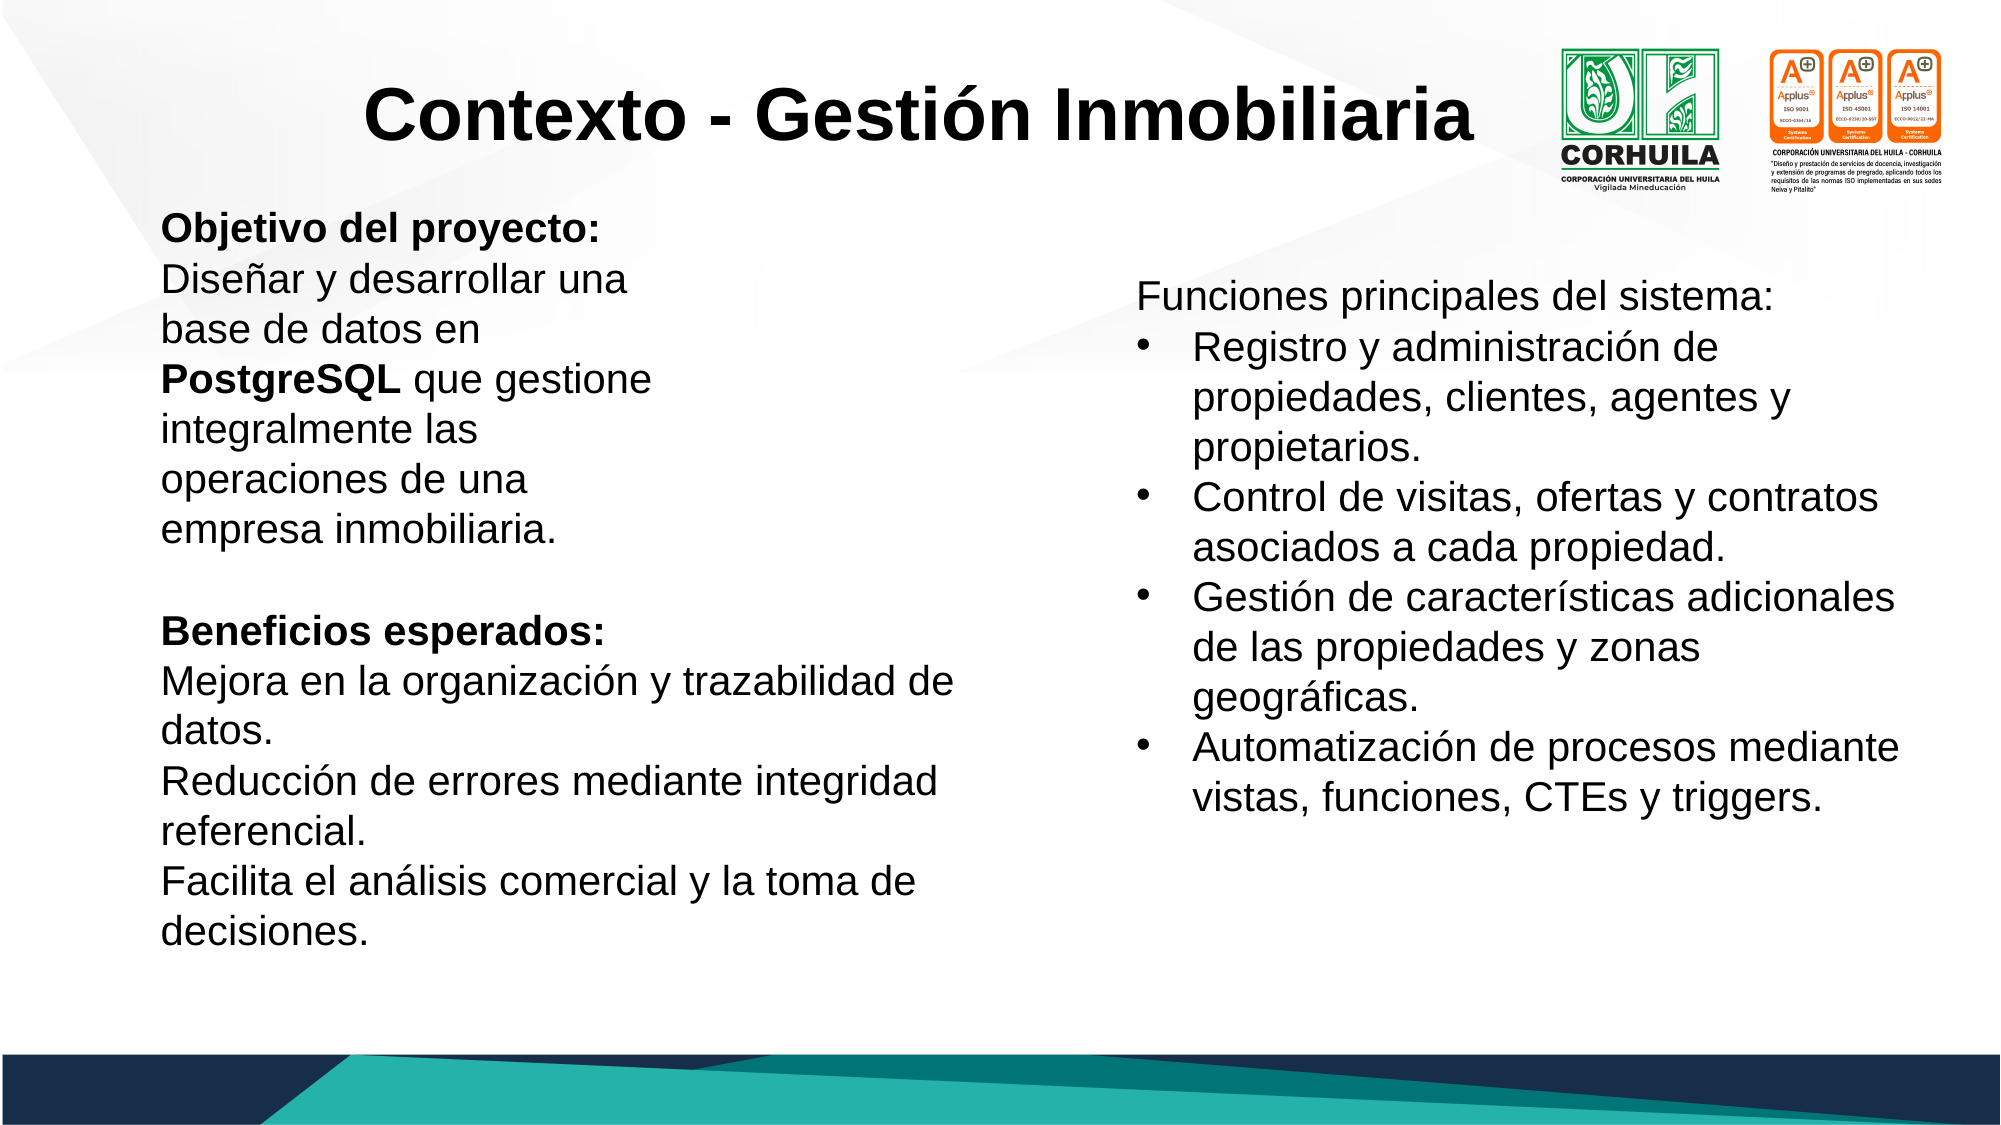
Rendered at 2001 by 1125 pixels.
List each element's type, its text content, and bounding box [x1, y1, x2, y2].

text_box Beneficios esperados: Mejora en la organización y trazabilidad de datos. Reducción de errores mediante integridad referencial. Facilita el análisis comercial y la toma de decisiones. [145, 595, 1018, 961]
text_box Contexto - Gestión Inmobiliaria [302, 57, 1536, 163]
picture [0, 0, 2000, 1125]
text_box Funciones principales del sistema: Registro y administración de propiedades, clientes, agentes y propietarios. Control de visitas, ofertas y contratos asociados a cada propiedad. Gestión de características adicionales de las propiedades y zonas geográficas. Automatización de procesos mediante vistas, funciones, CTEs y triggers. [1121, 261, 1927, 827]
text_box Objetivo del proyecto: Diseñar y desarrollar una base de datos en PostgreSQL que gestione integralmente las operaciones de una empresa inmobiliaria. [145, 193, 680, 559]
